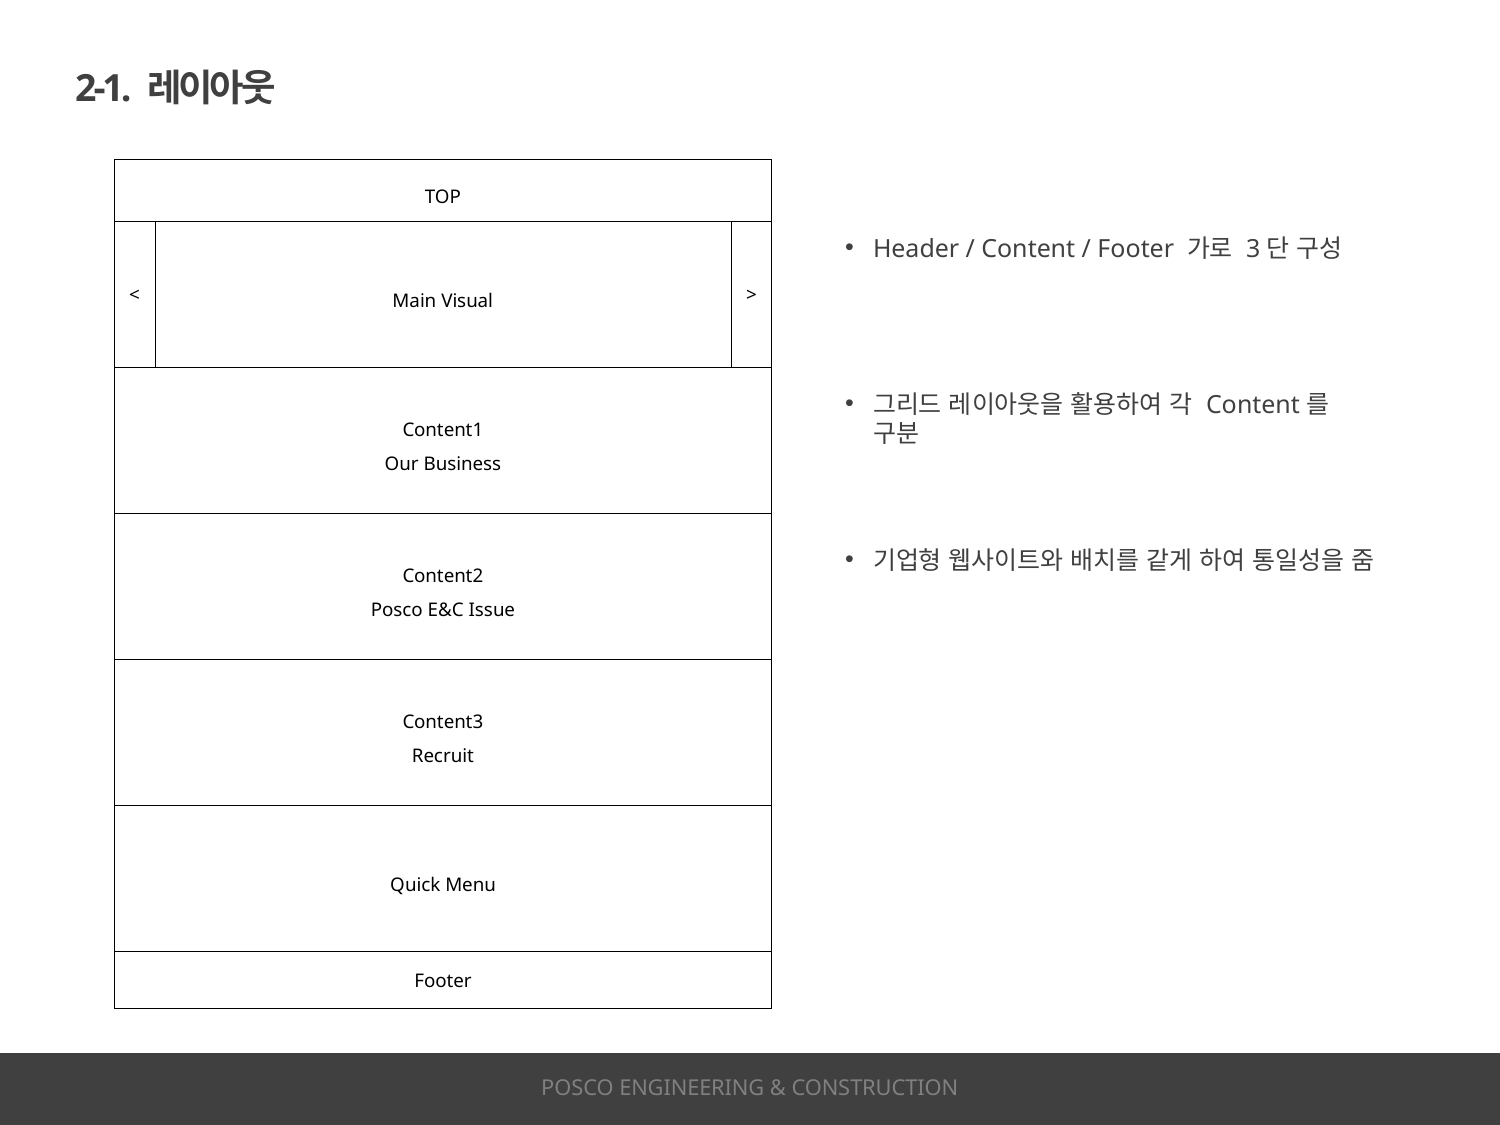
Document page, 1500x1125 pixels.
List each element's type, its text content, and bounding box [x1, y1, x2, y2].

text_box Header / Content / Footer 가로 3단 구성 [830, 224, 1396, 270]
text_box POSCO ENGINEERING & CONSTRUCTION [303, 1066, 1197, 1108]
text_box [114, 159, 772, 1009]
text_box 2-1. 레이아웃 [60, 56, 953, 116]
text_box [0, 1052, 1500, 1125]
text_box 그리드 레이아웃을 활용하여 각 Content를 구분 [830, 380, 1396, 456]
text_box 기업형 웹사이트와 배치를 같게 하여 통일성을 줌 [830, 536, 1396, 582]
